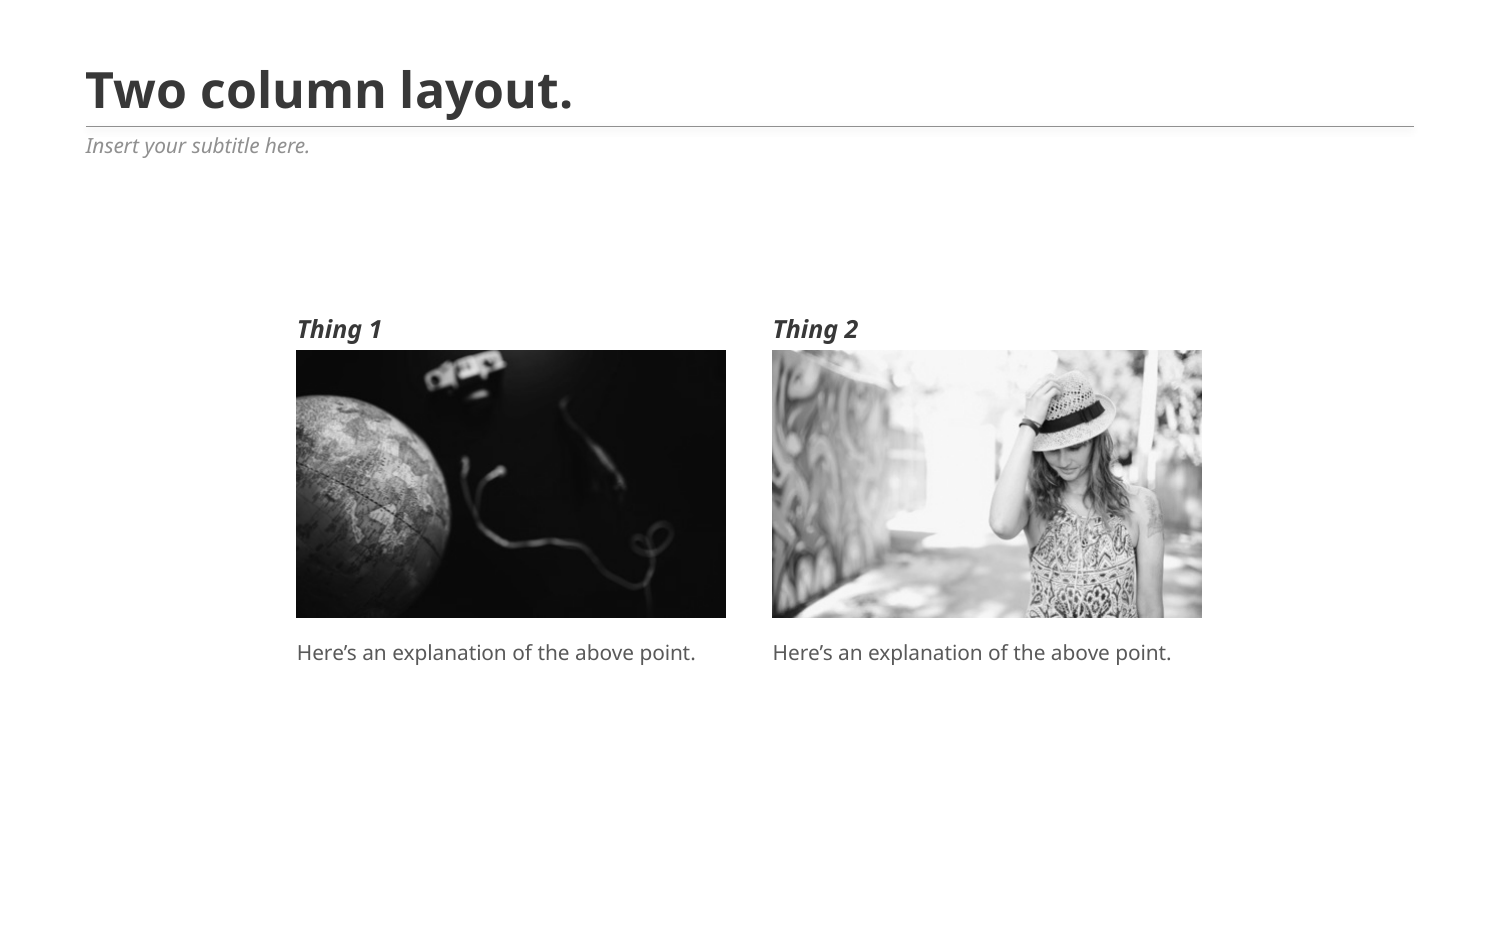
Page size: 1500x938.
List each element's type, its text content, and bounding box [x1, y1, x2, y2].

title Two column layout. [85, 54, 1345, 125]
list Thing 1 [296, 298, 726, 350]
picture [296, 350, 726, 618]
list Here’s an explanation of the above point. [296, 631, 726, 789]
list Here’s an explanation of the above point. [772, 631, 1202, 789]
picture [772, 350, 1202, 618]
list Thing 2 [772, 298, 1202, 350]
list Insert your subtitle here. [85, 125, 1345, 168]
